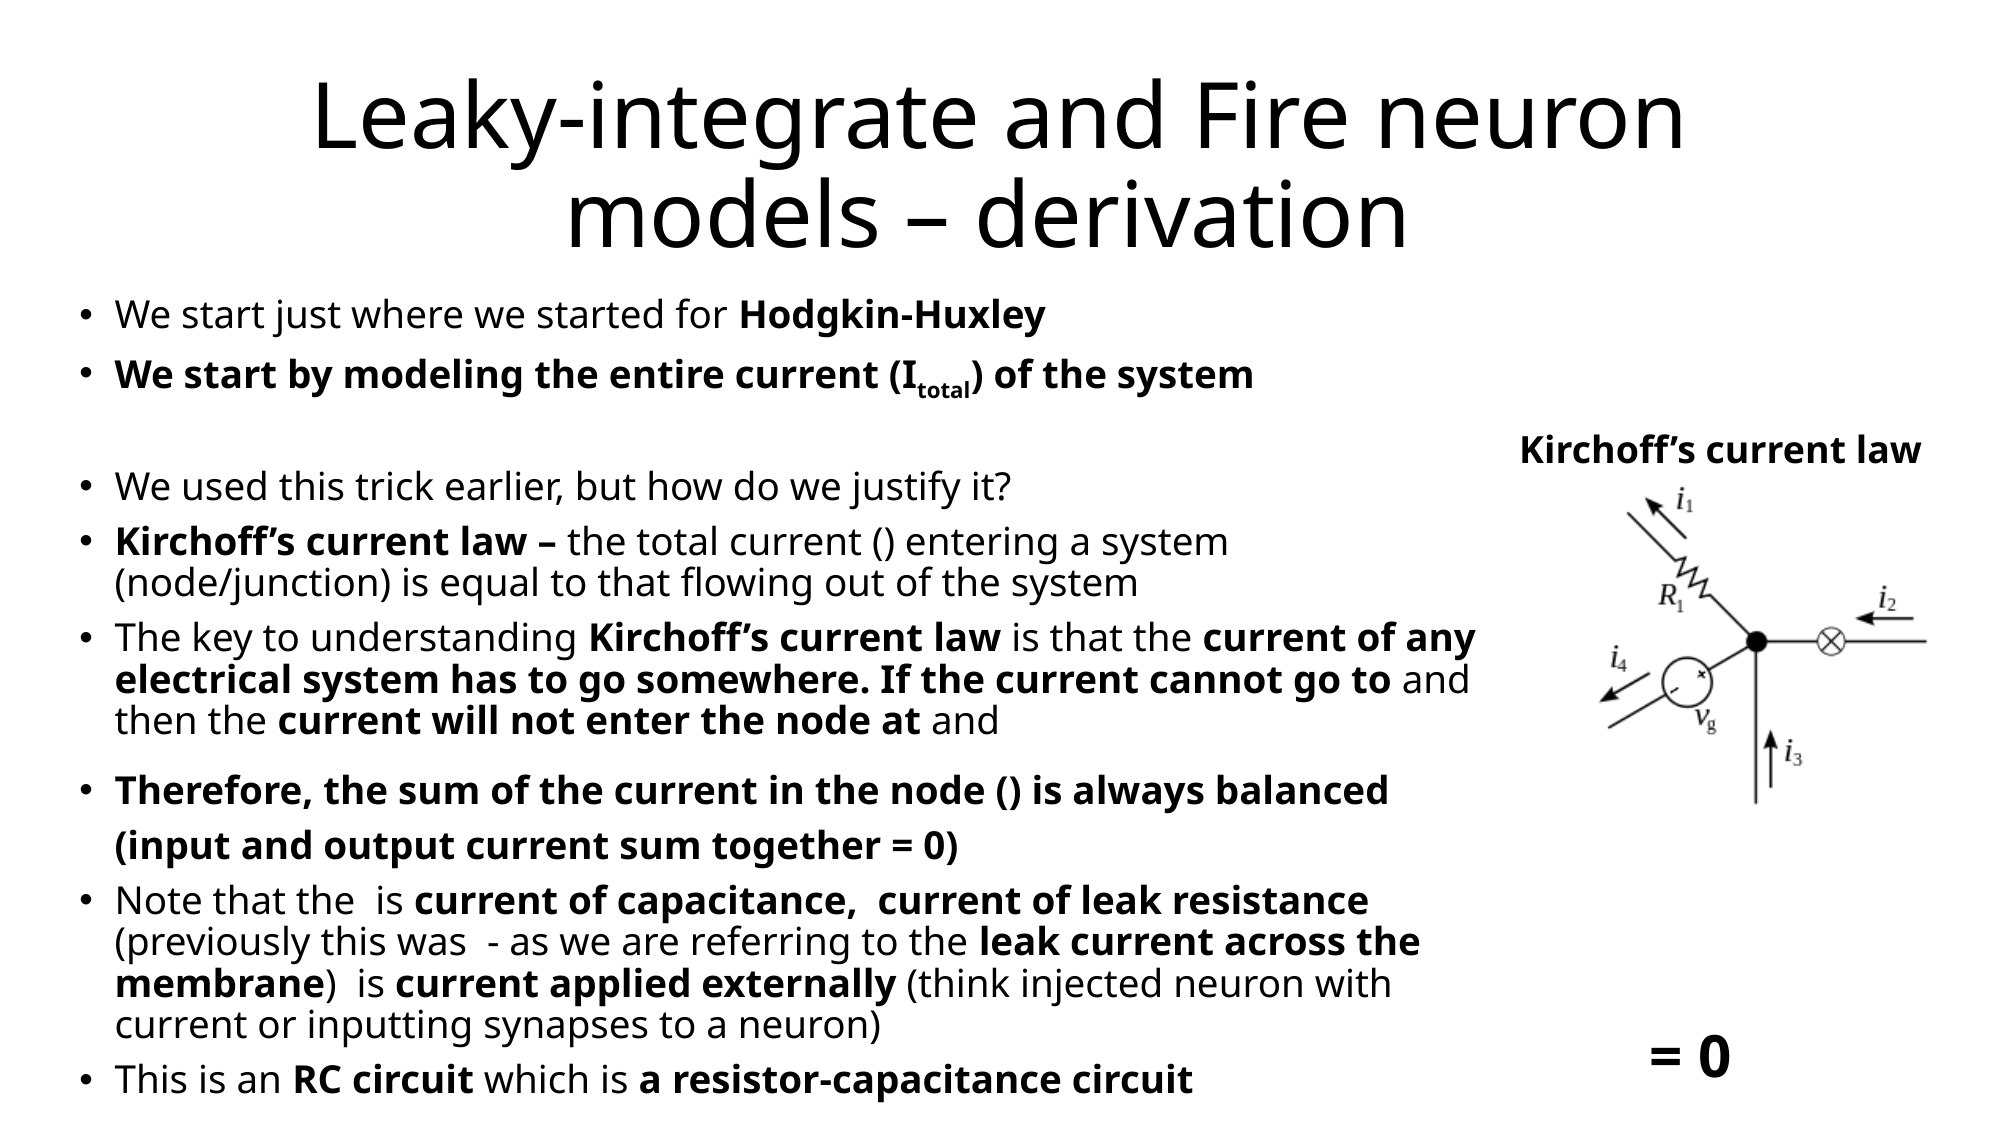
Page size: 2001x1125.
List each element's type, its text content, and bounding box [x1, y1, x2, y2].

picture [1591, 477, 1937, 813]
title Leaky-integrate and Fire neuron models – derivation [137, 59, 1863, 278]
text_box Kirchoff’s current law [1225, 419, 2000, 479]
